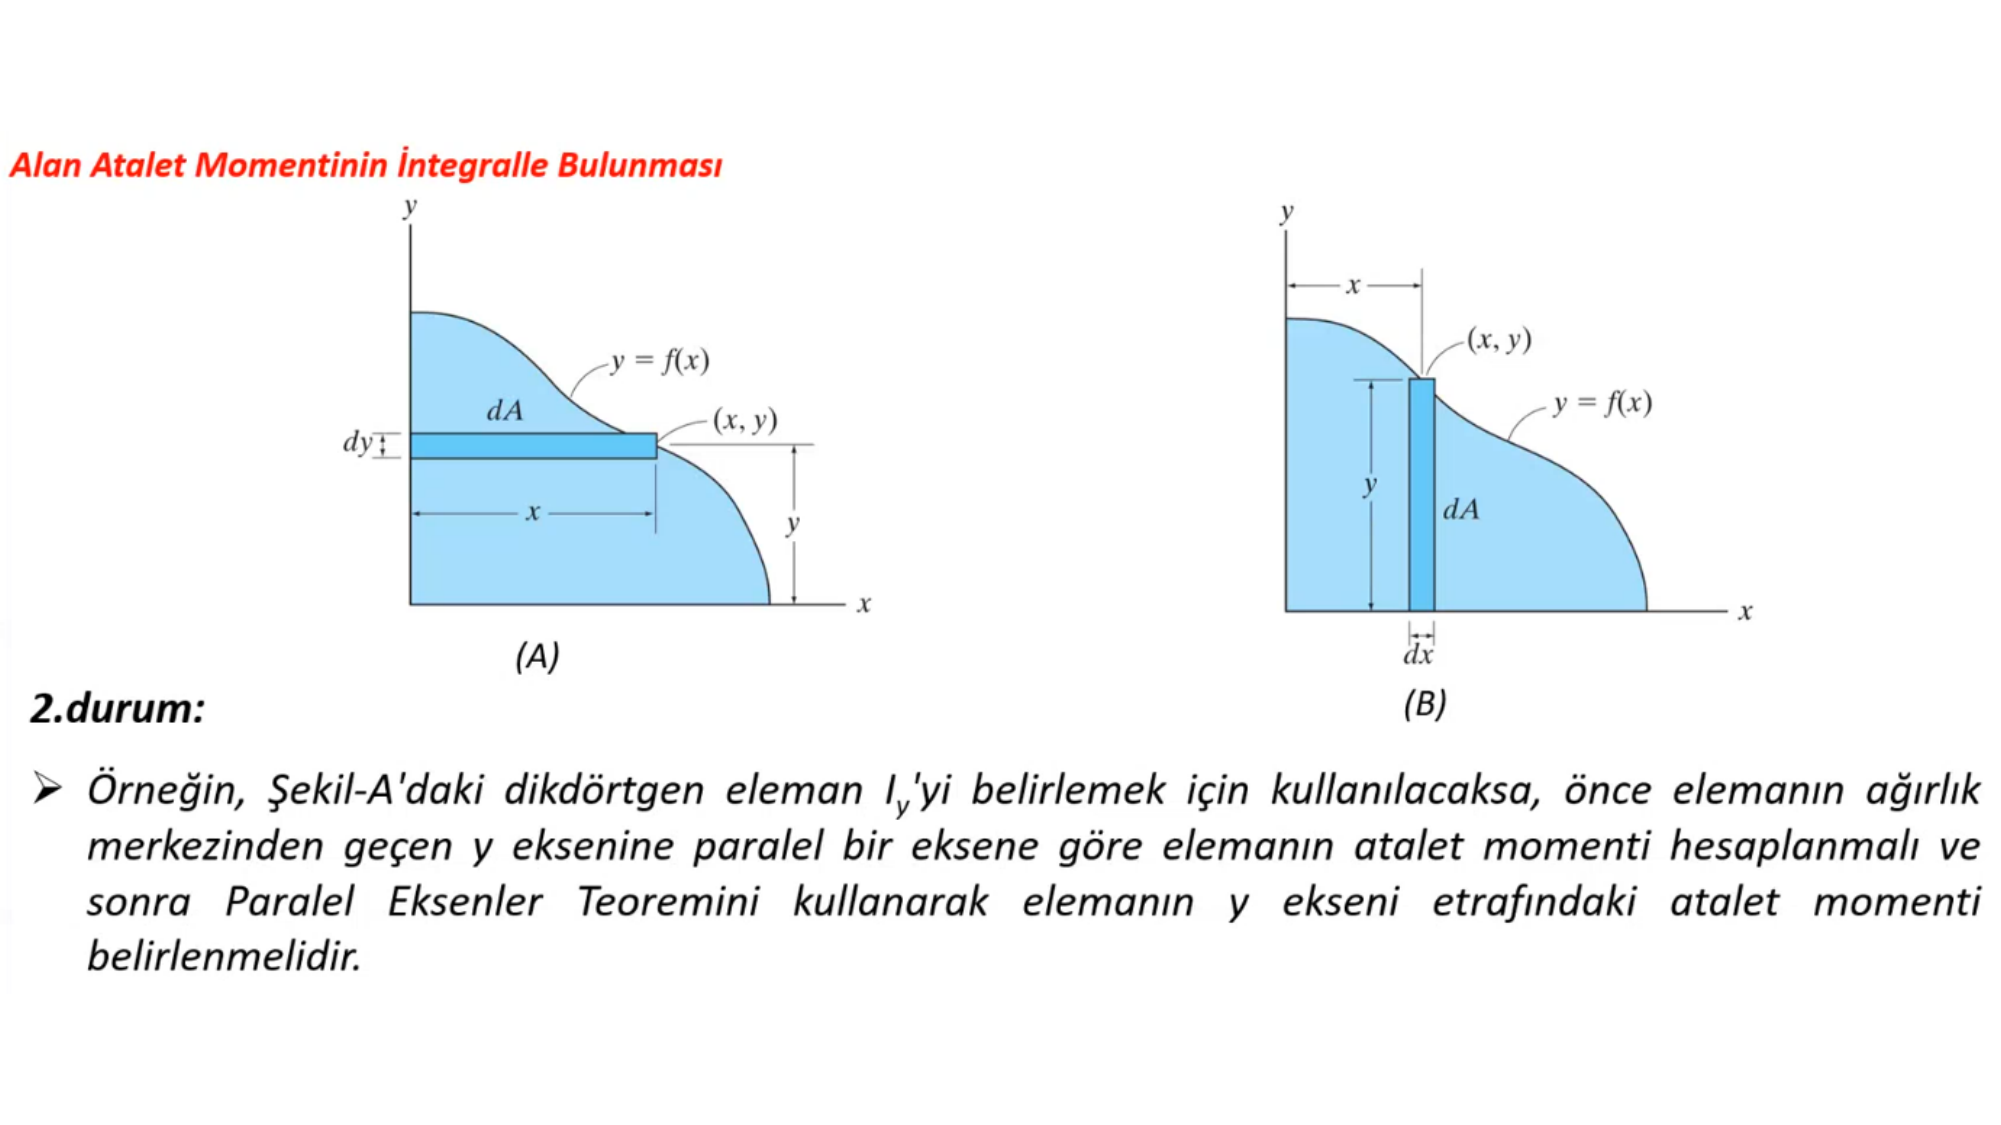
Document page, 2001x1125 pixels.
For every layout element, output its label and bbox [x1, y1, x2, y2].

picture [0, 131, 2000, 994]
